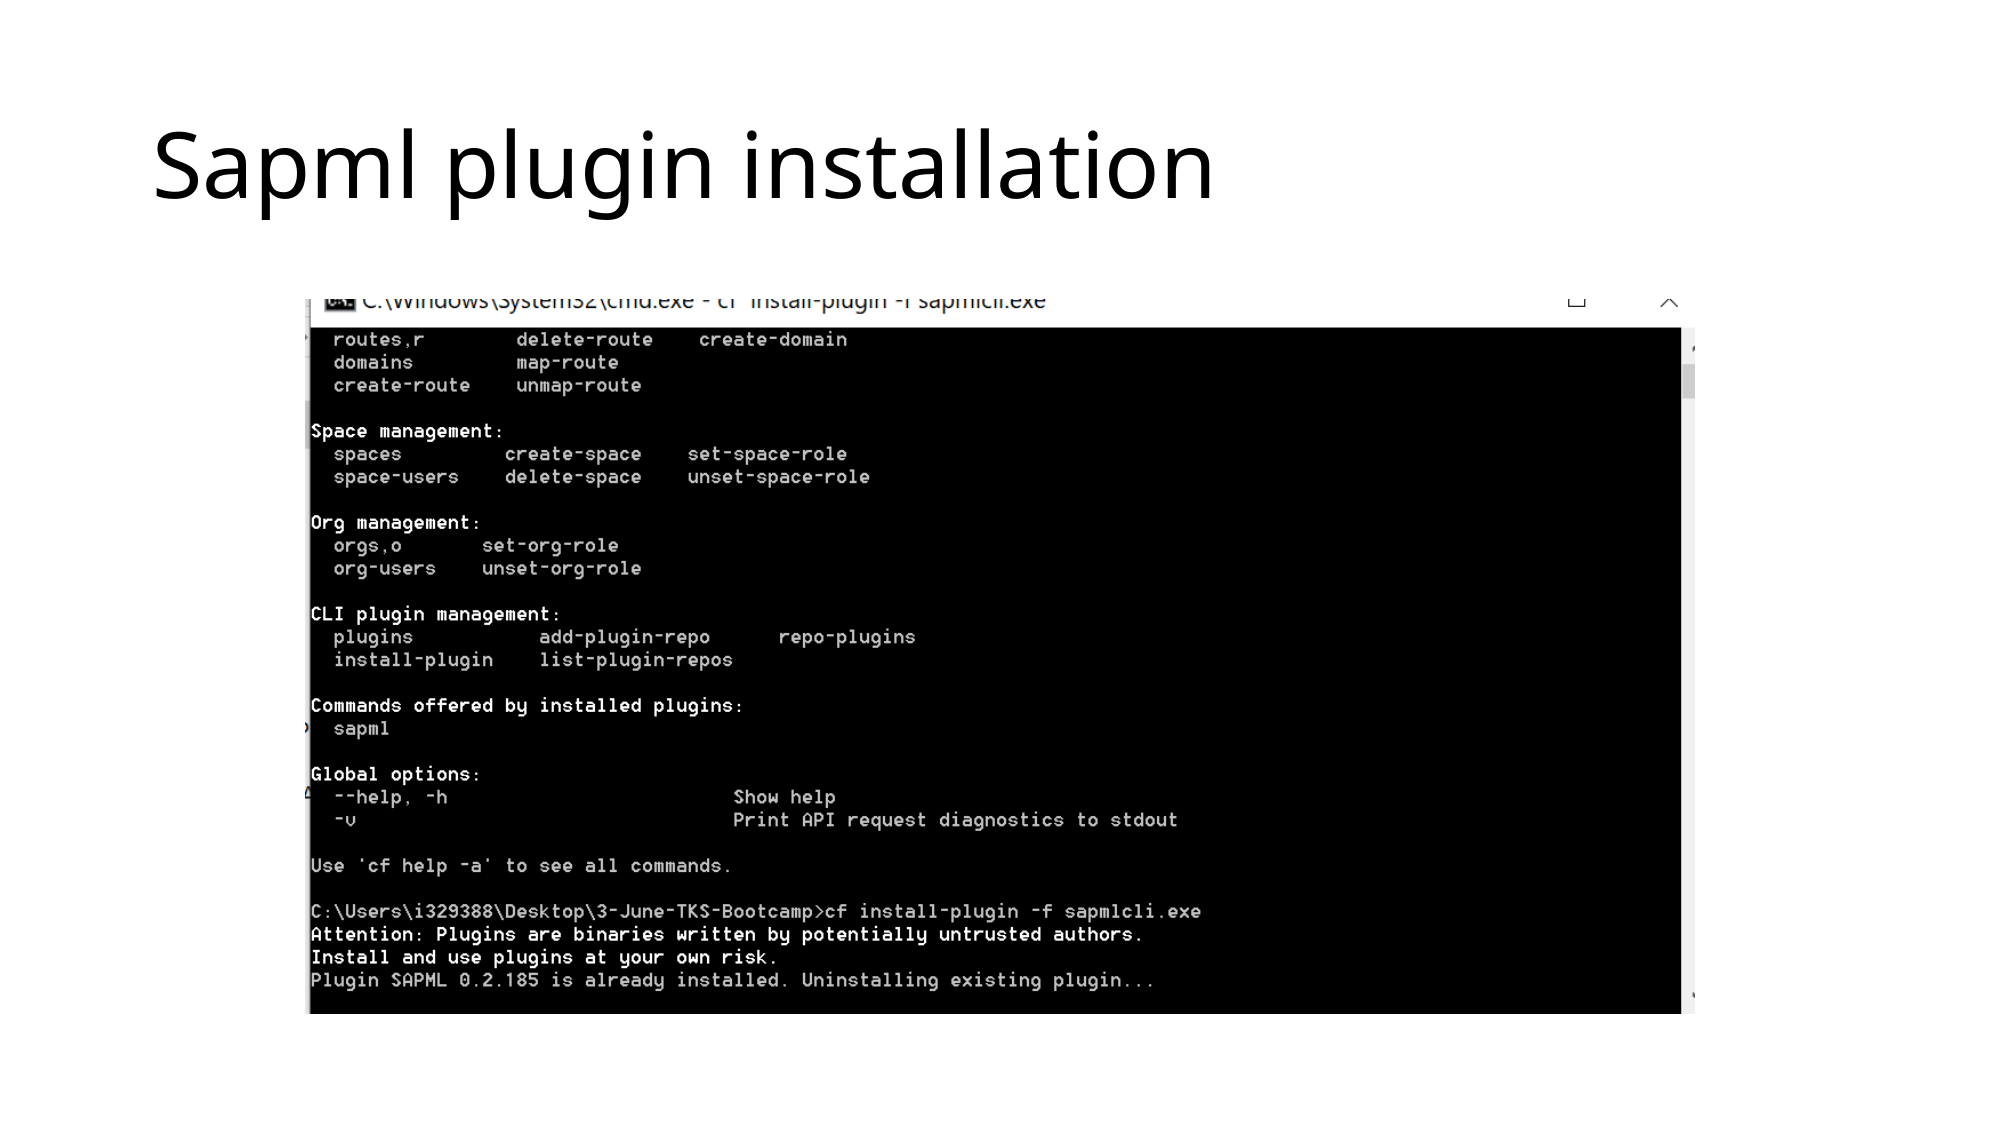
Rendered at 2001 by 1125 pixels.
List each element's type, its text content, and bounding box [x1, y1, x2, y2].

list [304, 299, 1695, 1014]
title Sapml plugin installation [137, 59, 1863, 278]
